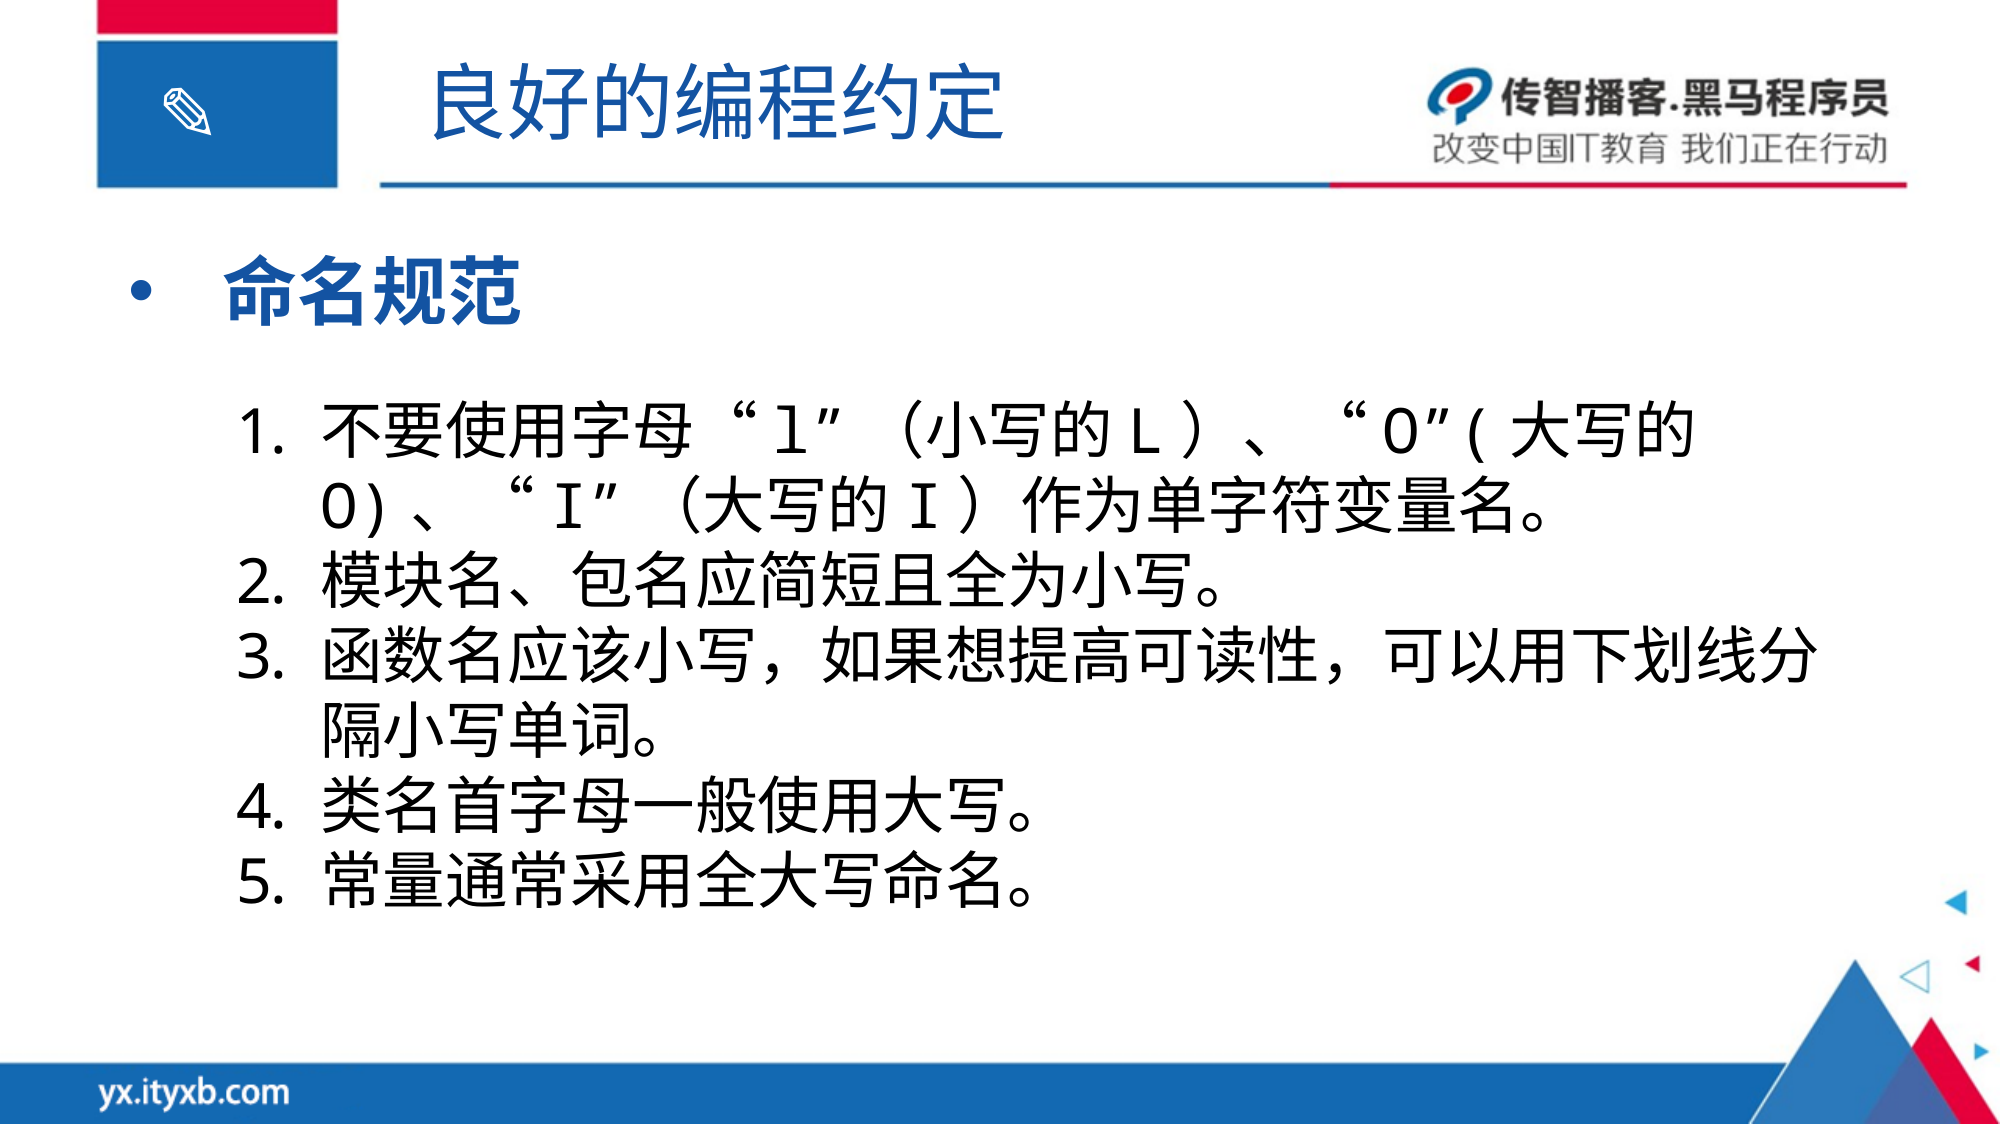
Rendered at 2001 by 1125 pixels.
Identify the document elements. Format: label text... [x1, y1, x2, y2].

text_box 良好的编程约定 [409, 43, 1292, 158]
text_box 不要使用字母“l”（小写的L）、“O”(大写的O)、“I”（大写的I）作为单字符变量名。 模块名、包名应简短且全为小写。 函数名应该小写，如果想提高可读性，可以用下划线分隔小写单词。 类名首字母一般使用大写。 常量通常采用全大写命名。 [221, 383, 1847, 924]
text_box 命名规范 [113, 237, 1313, 342]
picture [0, 0, 2000, 1124]
